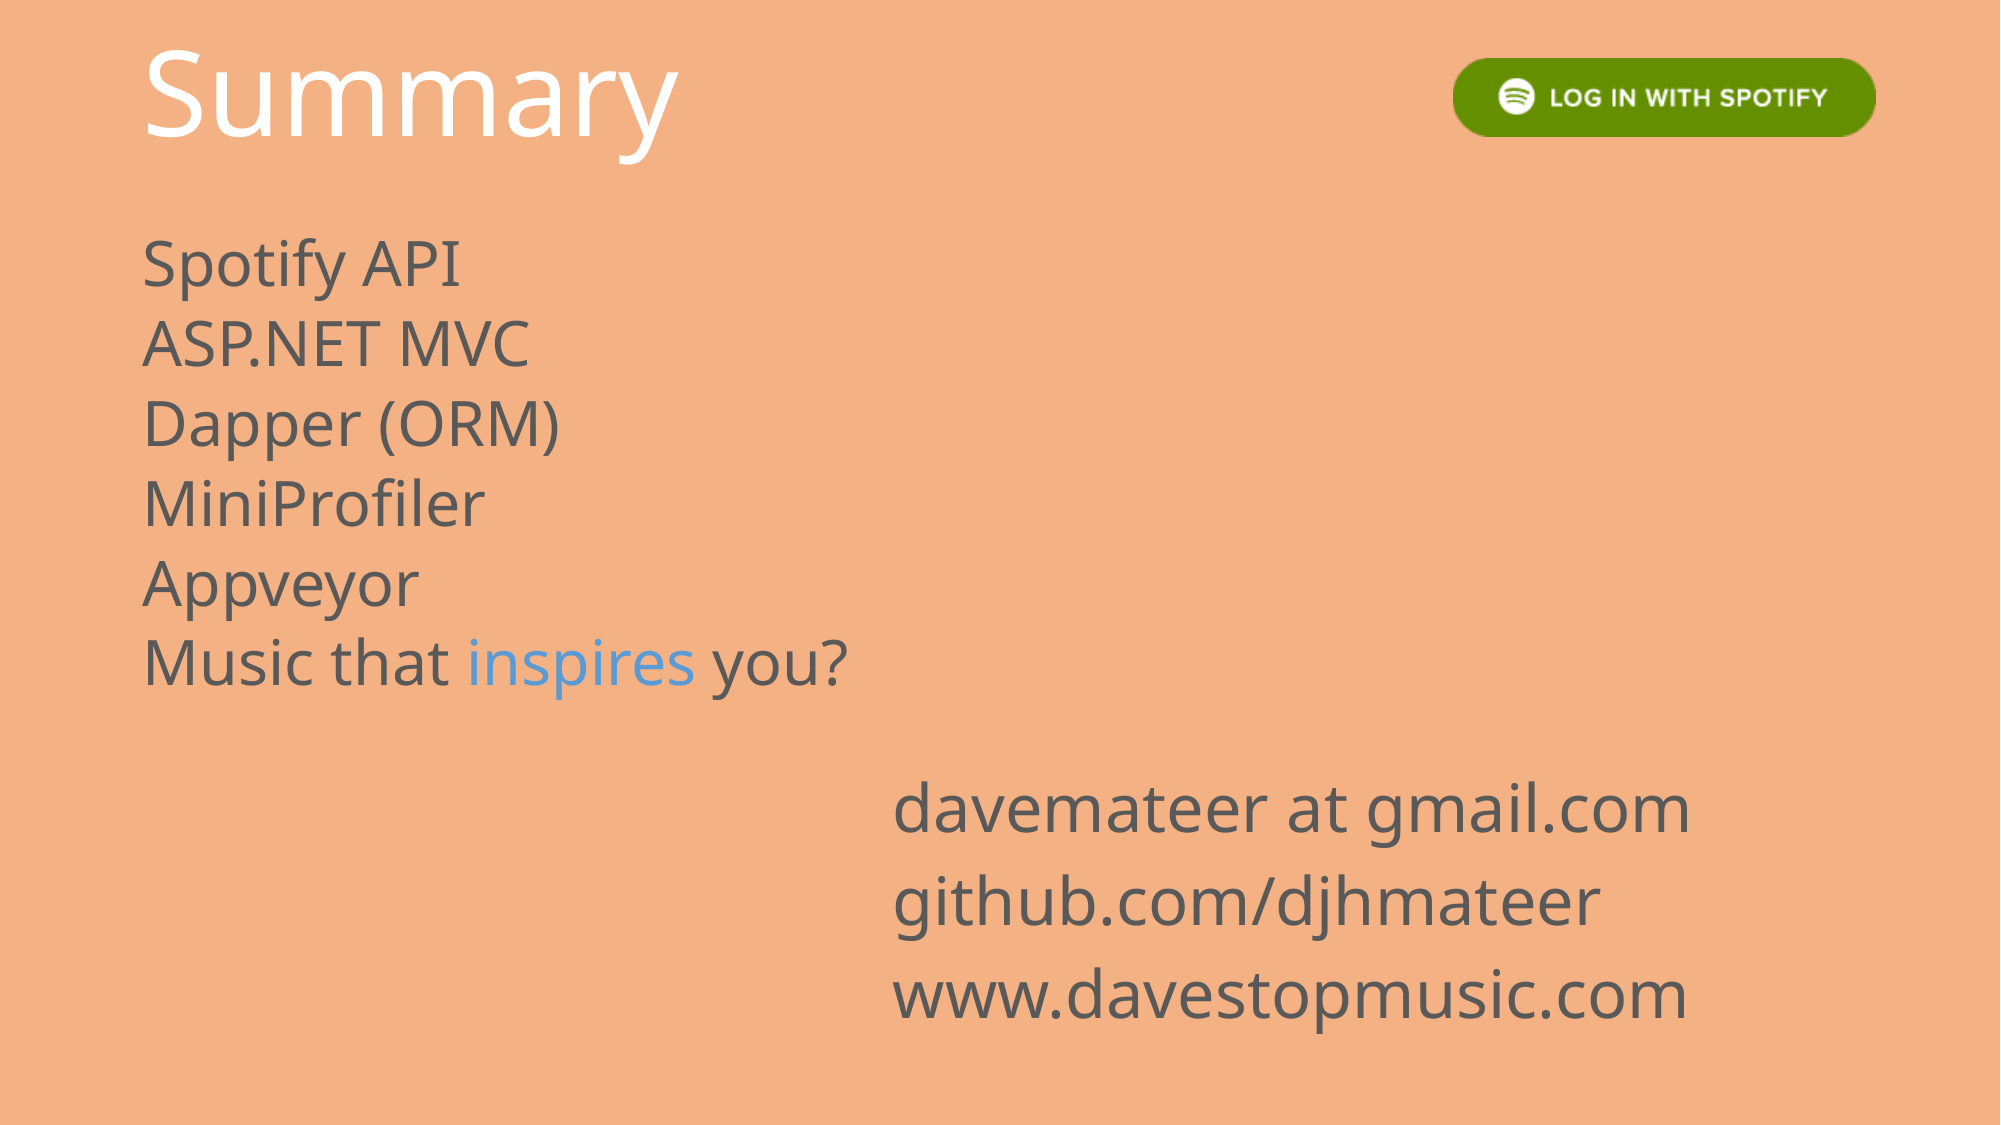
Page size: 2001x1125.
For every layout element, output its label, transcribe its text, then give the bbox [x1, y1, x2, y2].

text_box davemateer at gmail.com github.com/djhmateer www.davestopmusic.com [877, 767, 1991, 1060]
picture [1453, 58, 1876, 137]
subtitle Spotify API ASP.NET MVC Dapper (ORM) MiniProfiler Appveyor Music that inspires you? [127, 224, 950, 715]
title Summary [127, 25, 1628, 170]
